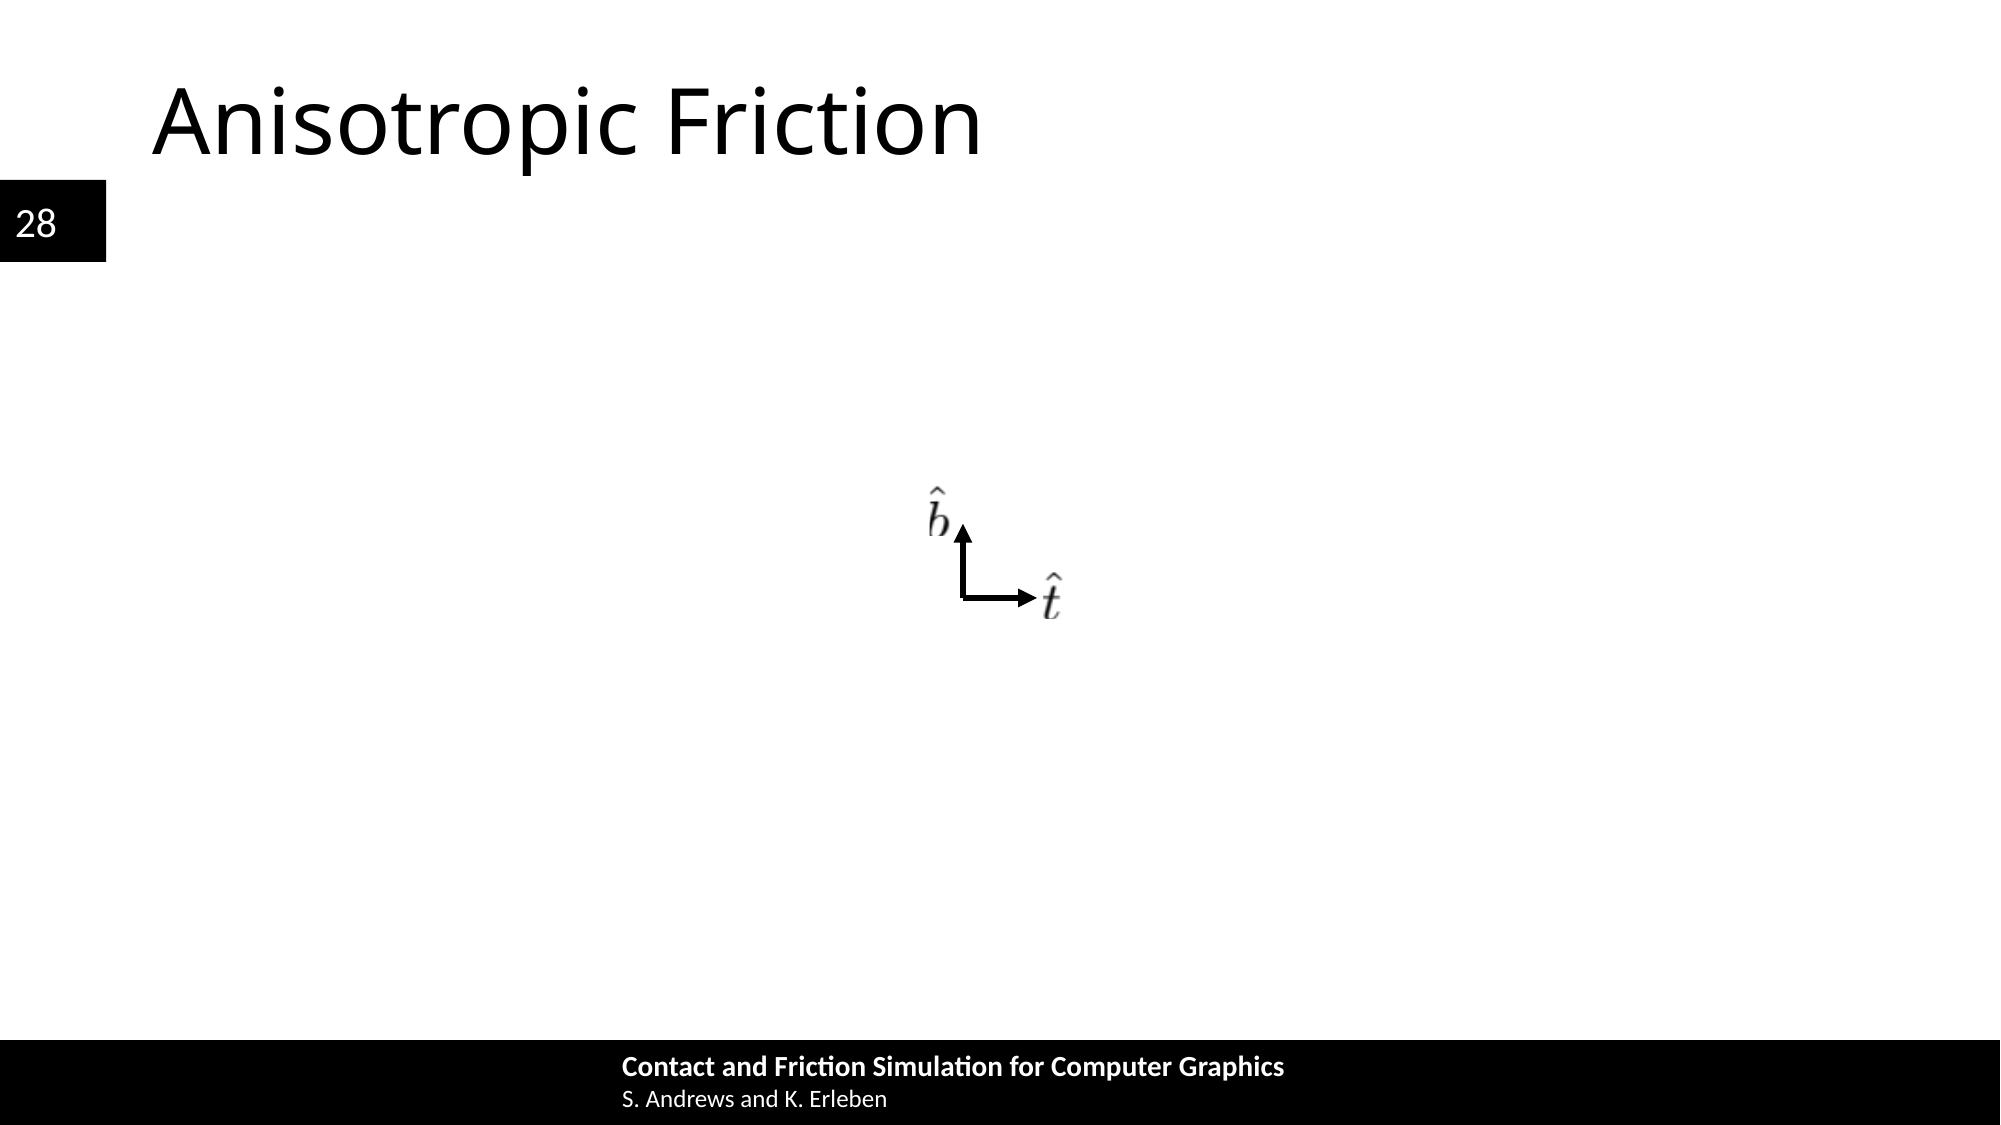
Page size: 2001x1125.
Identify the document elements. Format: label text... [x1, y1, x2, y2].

picture [1042, 572, 1064, 619]
title Anisotropic Friction [137, 59, 1863, 190]
picture [929, 485, 951, 536]
